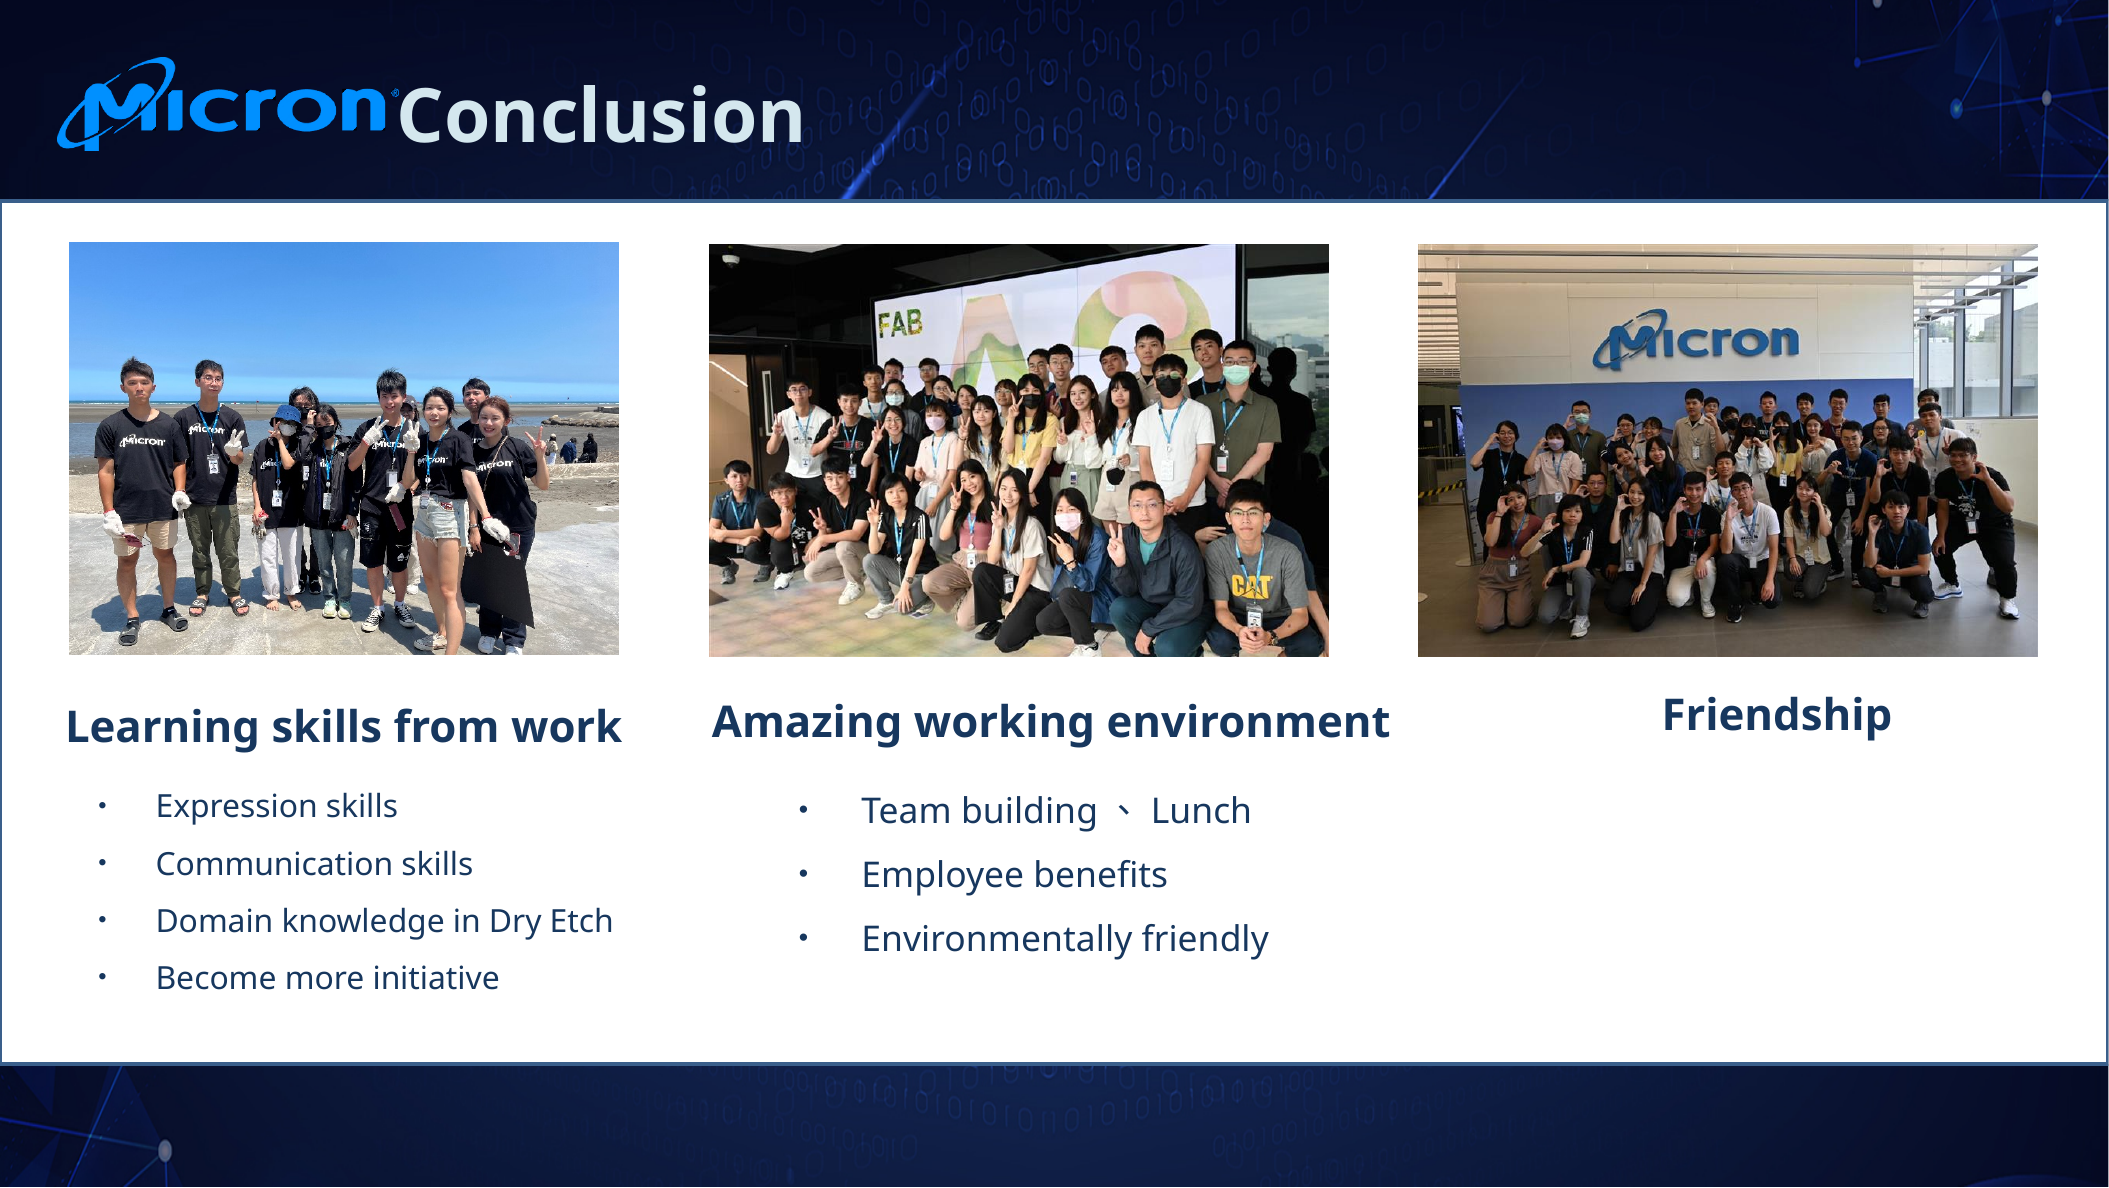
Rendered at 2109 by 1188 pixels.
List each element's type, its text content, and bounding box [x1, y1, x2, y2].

picture [0, 0, 2109, 199]
text_box Conclusion [0, 70, 1497, 181]
picture [68, 242, 619, 656]
picture [709, 244, 1329, 657]
picture [1418, 244, 2038, 657]
text_box Learning skills from work [50, 691, 638, 759]
text_box Team building、Lunch Employee benefits Environmentally friendly [756, 759, 1329, 1014]
picture [0, 1066, 2109, 1187]
text_box Friendship [1646, 679, 1908, 747]
text_box Amazing working environment [697, 686, 1429, 754]
text_box Expression skills Communication skills Domain knowledge in Dry Etch Become more initiative [57, 759, 630, 1014]
